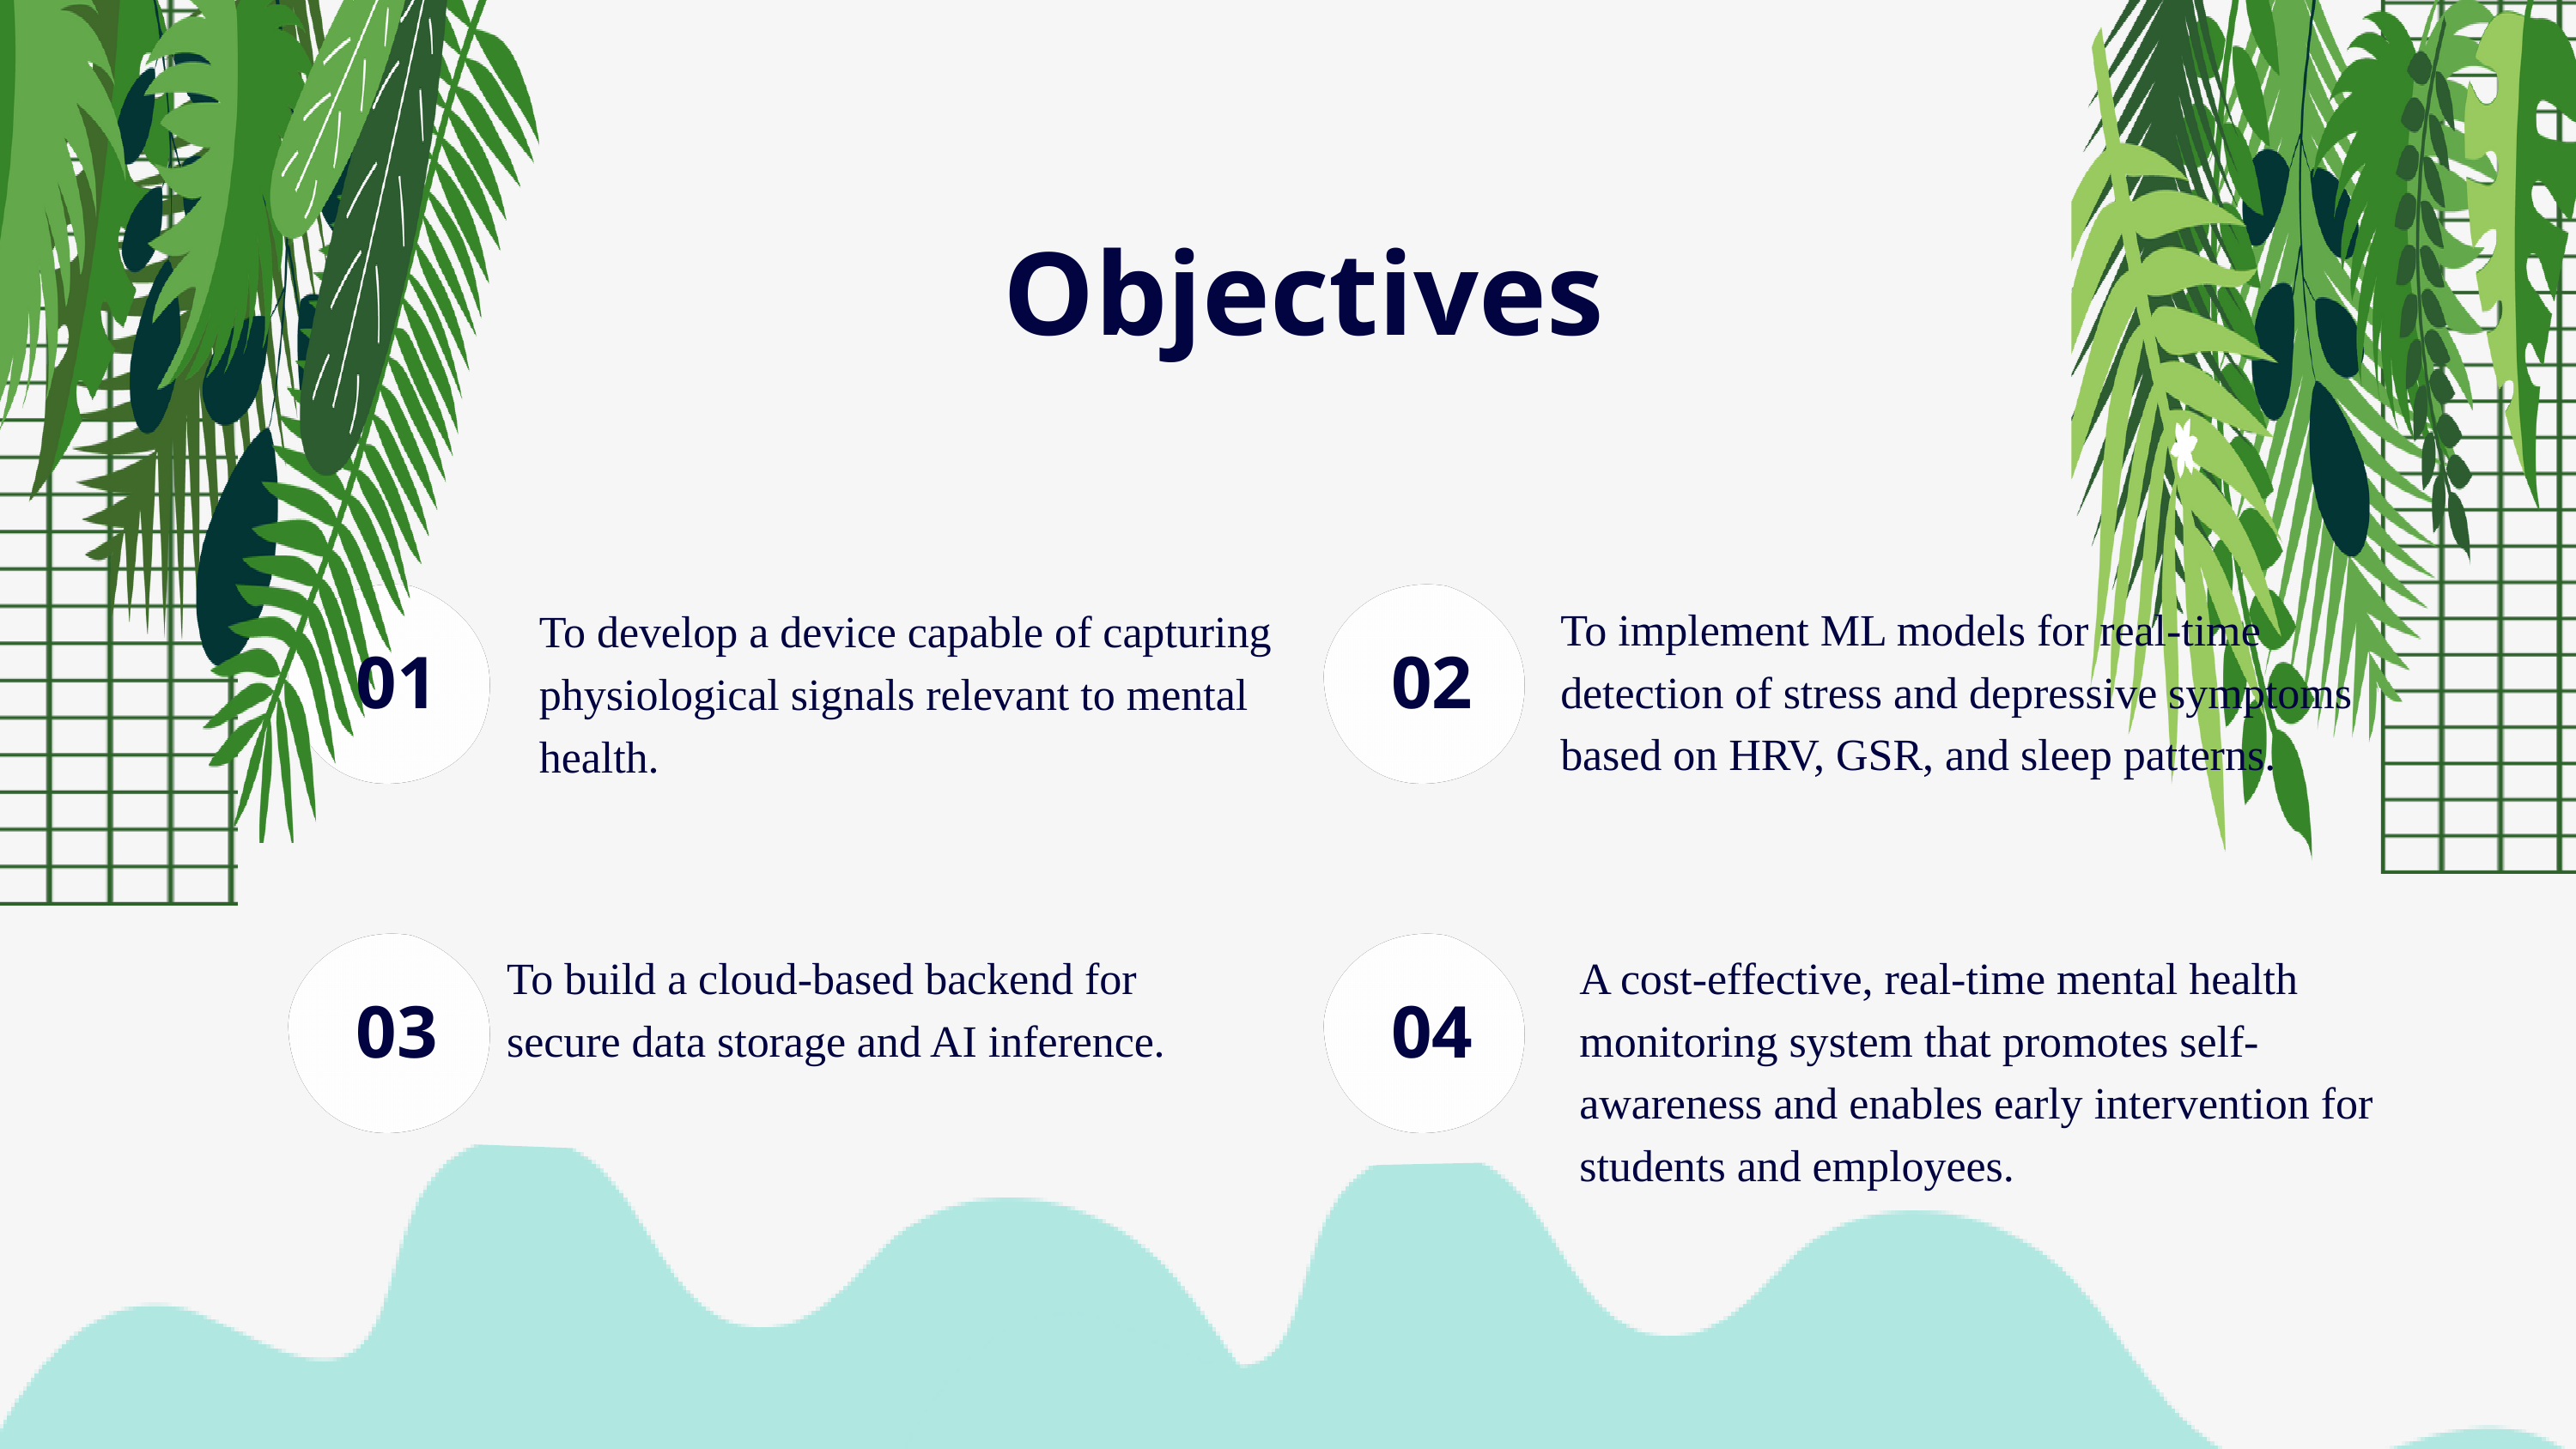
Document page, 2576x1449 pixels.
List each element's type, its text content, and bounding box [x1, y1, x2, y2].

text_box To develop a device capable of capturing physiological signals relevant to mental health. [538, 593, 1291, 832]
text_box [2071, 0, 2576, 955]
text_box To build a cloud-based backend for secure data storage and AI inference. [507, 940, 1258, 1066]
text_box 02 [1353, 644, 1510, 723]
text_box [287, 925, 507, 1137]
text_box 03 [325, 993, 470, 1072]
text_box [0, 1126, 1139, 1449]
text_box A cost-effective, real-time mental health monitoring system that promotes self-awareness and enables early intervention for students and employees. [1579, 940, 2400, 1191]
text_box [0, 843, 238, 906]
text_box [800, 1139, 2576, 1449]
text_box [1322, 925, 1542, 1137]
text_box To implement ML models for real-time detection of stress and depressive symptoms based on HRV, GSR, and sleep patterns. [1560, 591, 2381, 843]
text_box 01 [325, 644, 470, 723]
text_box Objectives [397, 232, 2211, 359]
text_box 04 [1353, 993, 1510, 1072]
text_box [0, 0, 539, 843]
text_box [1322, 575, 1542, 787]
